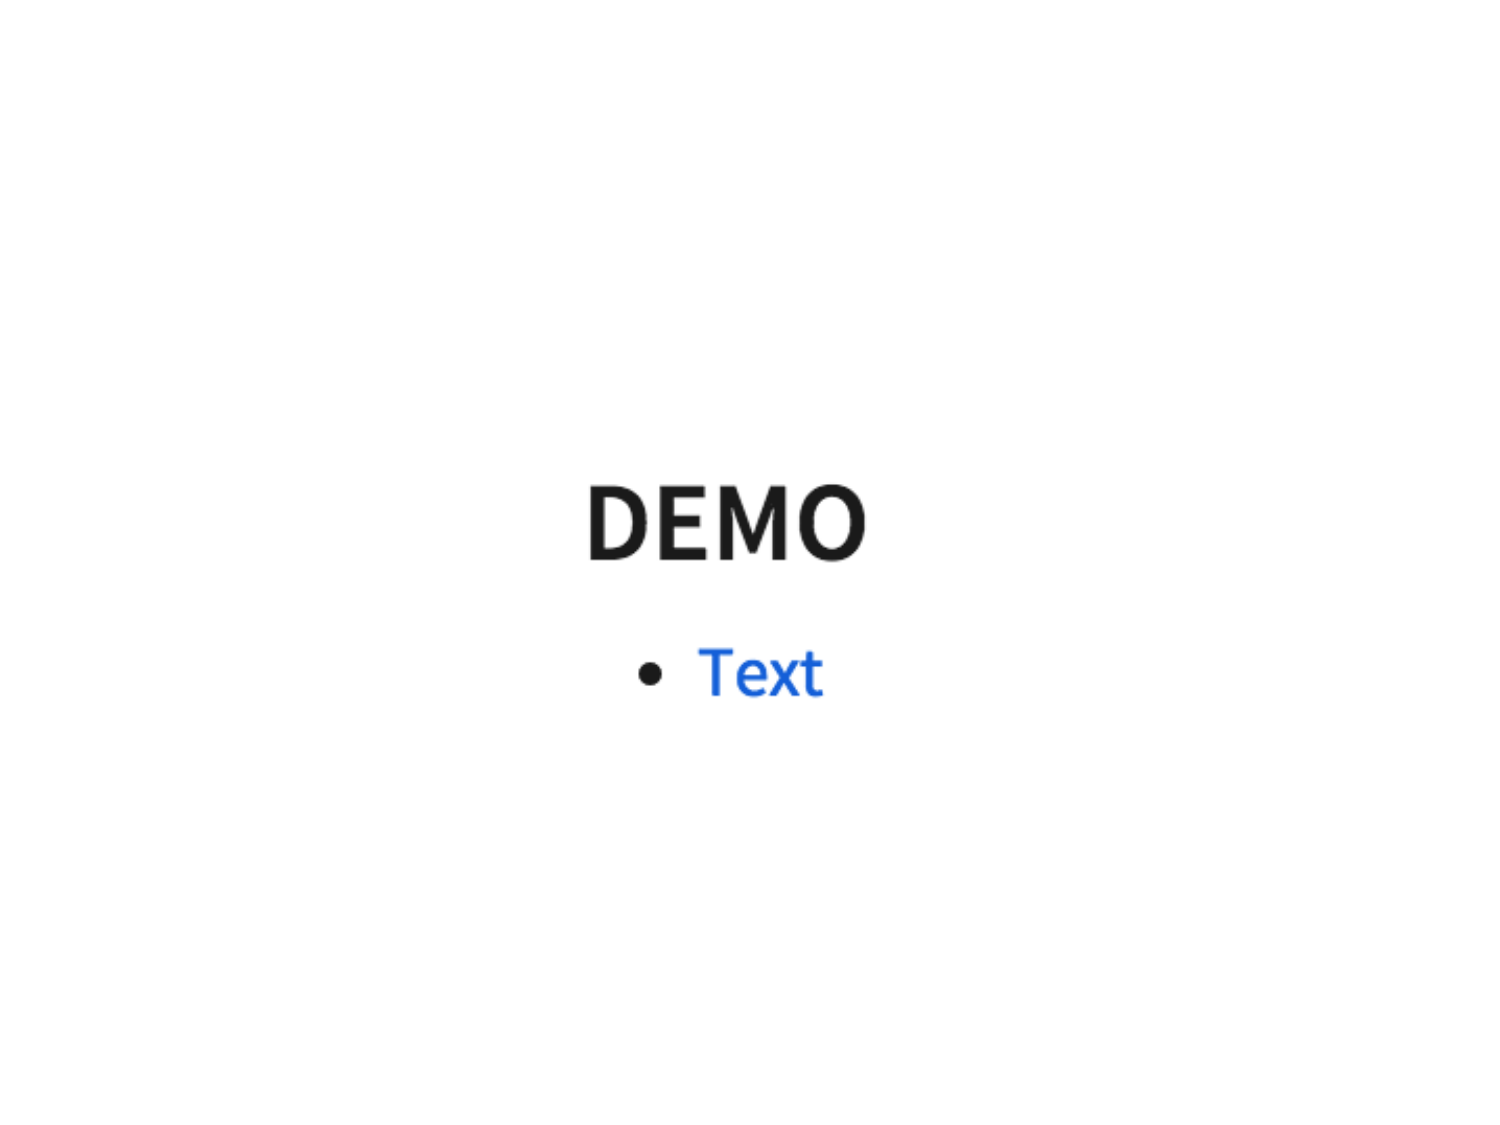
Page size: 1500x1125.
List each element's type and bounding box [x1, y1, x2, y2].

picture [493, 391, 1007, 734]
